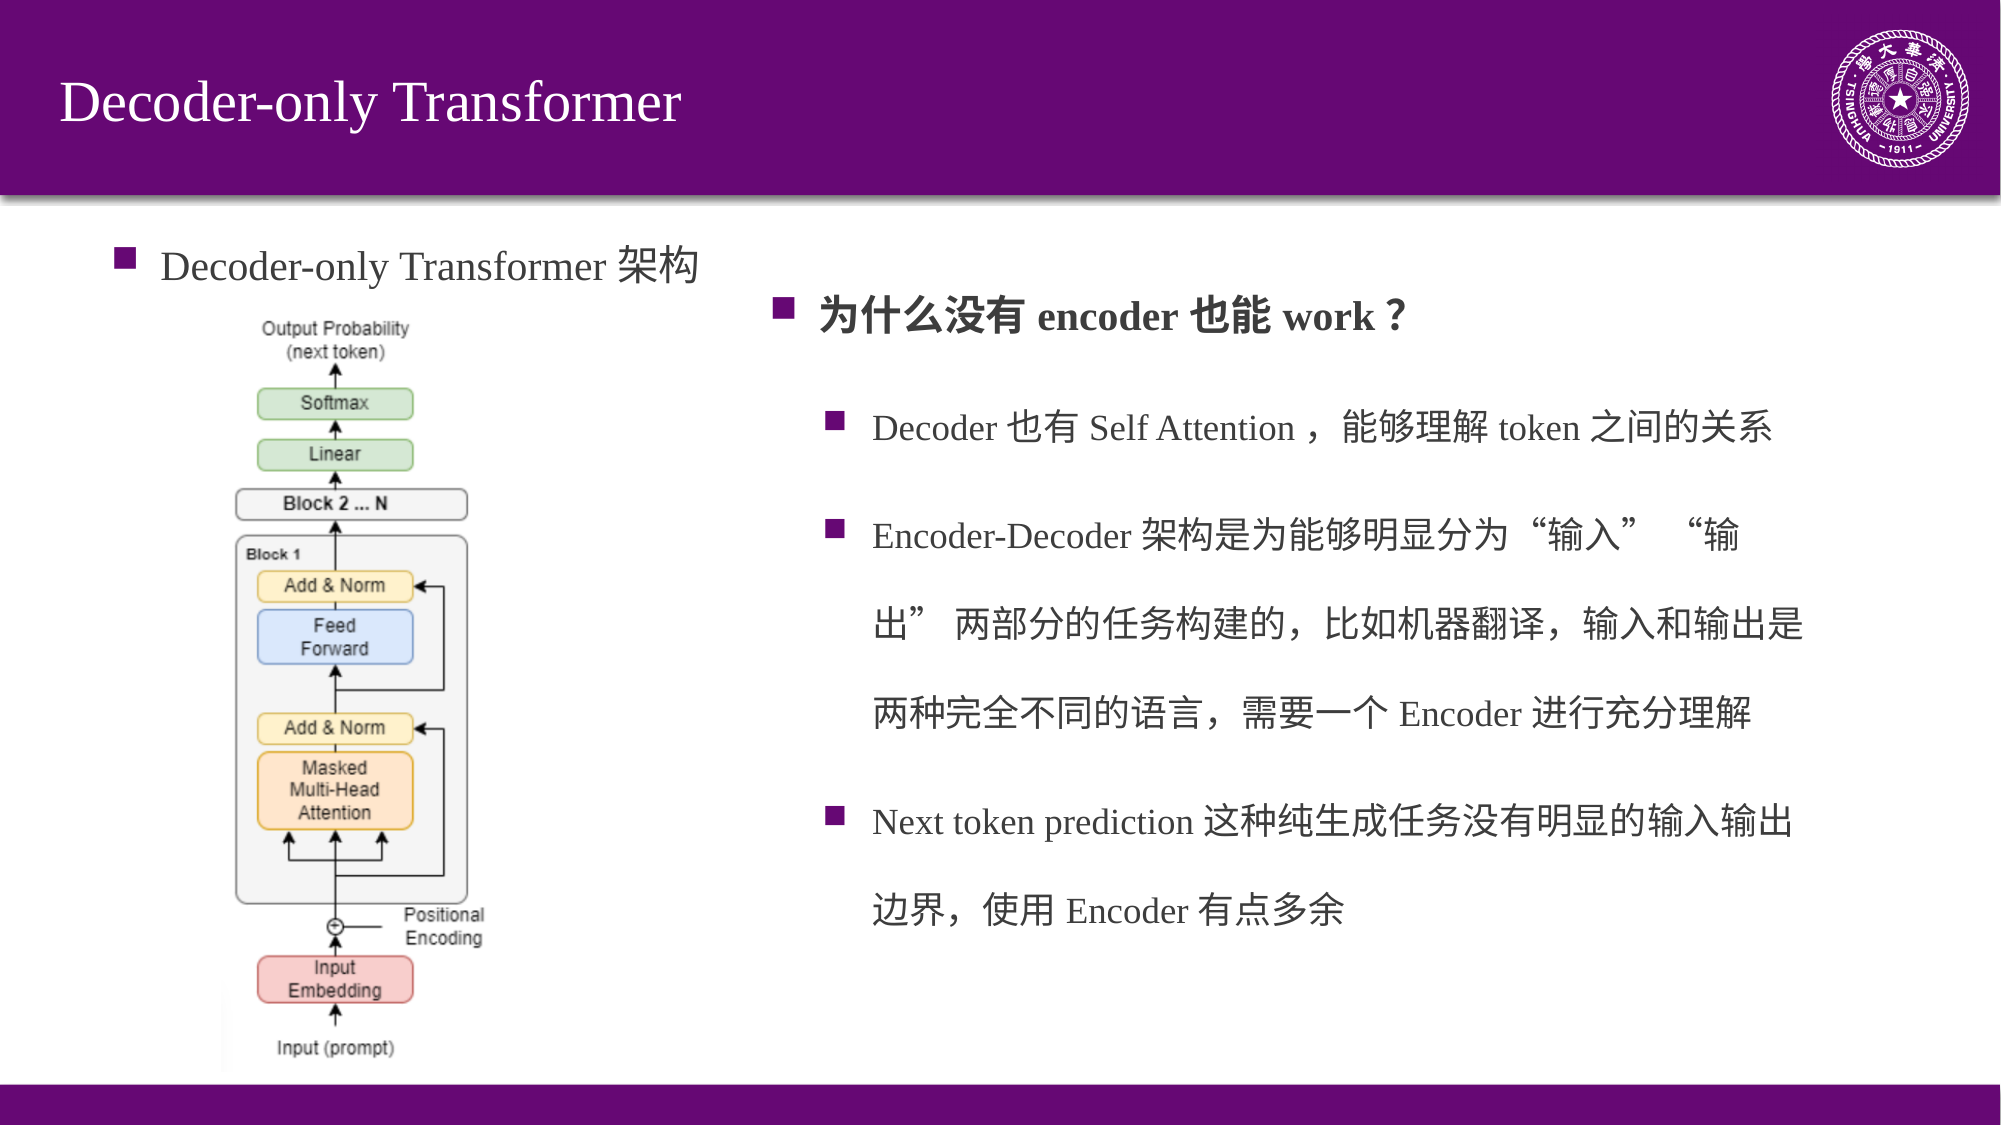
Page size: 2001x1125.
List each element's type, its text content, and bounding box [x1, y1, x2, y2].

title Decoder-only Transformer [44, 14, 1816, 181]
list Decoder-only Transformer架构 [95, 230, 664, 305]
picture [220, 312, 500, 1072]
text_box [664, 230, 753, 305]
text_box 为什么没有encoder也能work？ Decoder也有Self Attention，能够理解token之间的关系 Encoder-Decoder架构是为能够明显分为“输入” “输出” 两部分的任务构建的，比如机器翻译，输入和输出是两种完全不同的语言，需要一个Encoder进行充分理解 Next token prediction这种纯生成任务没有明显的输入输出边界，使用Encoder有点多余 [753, 230, 1822, 1073]
